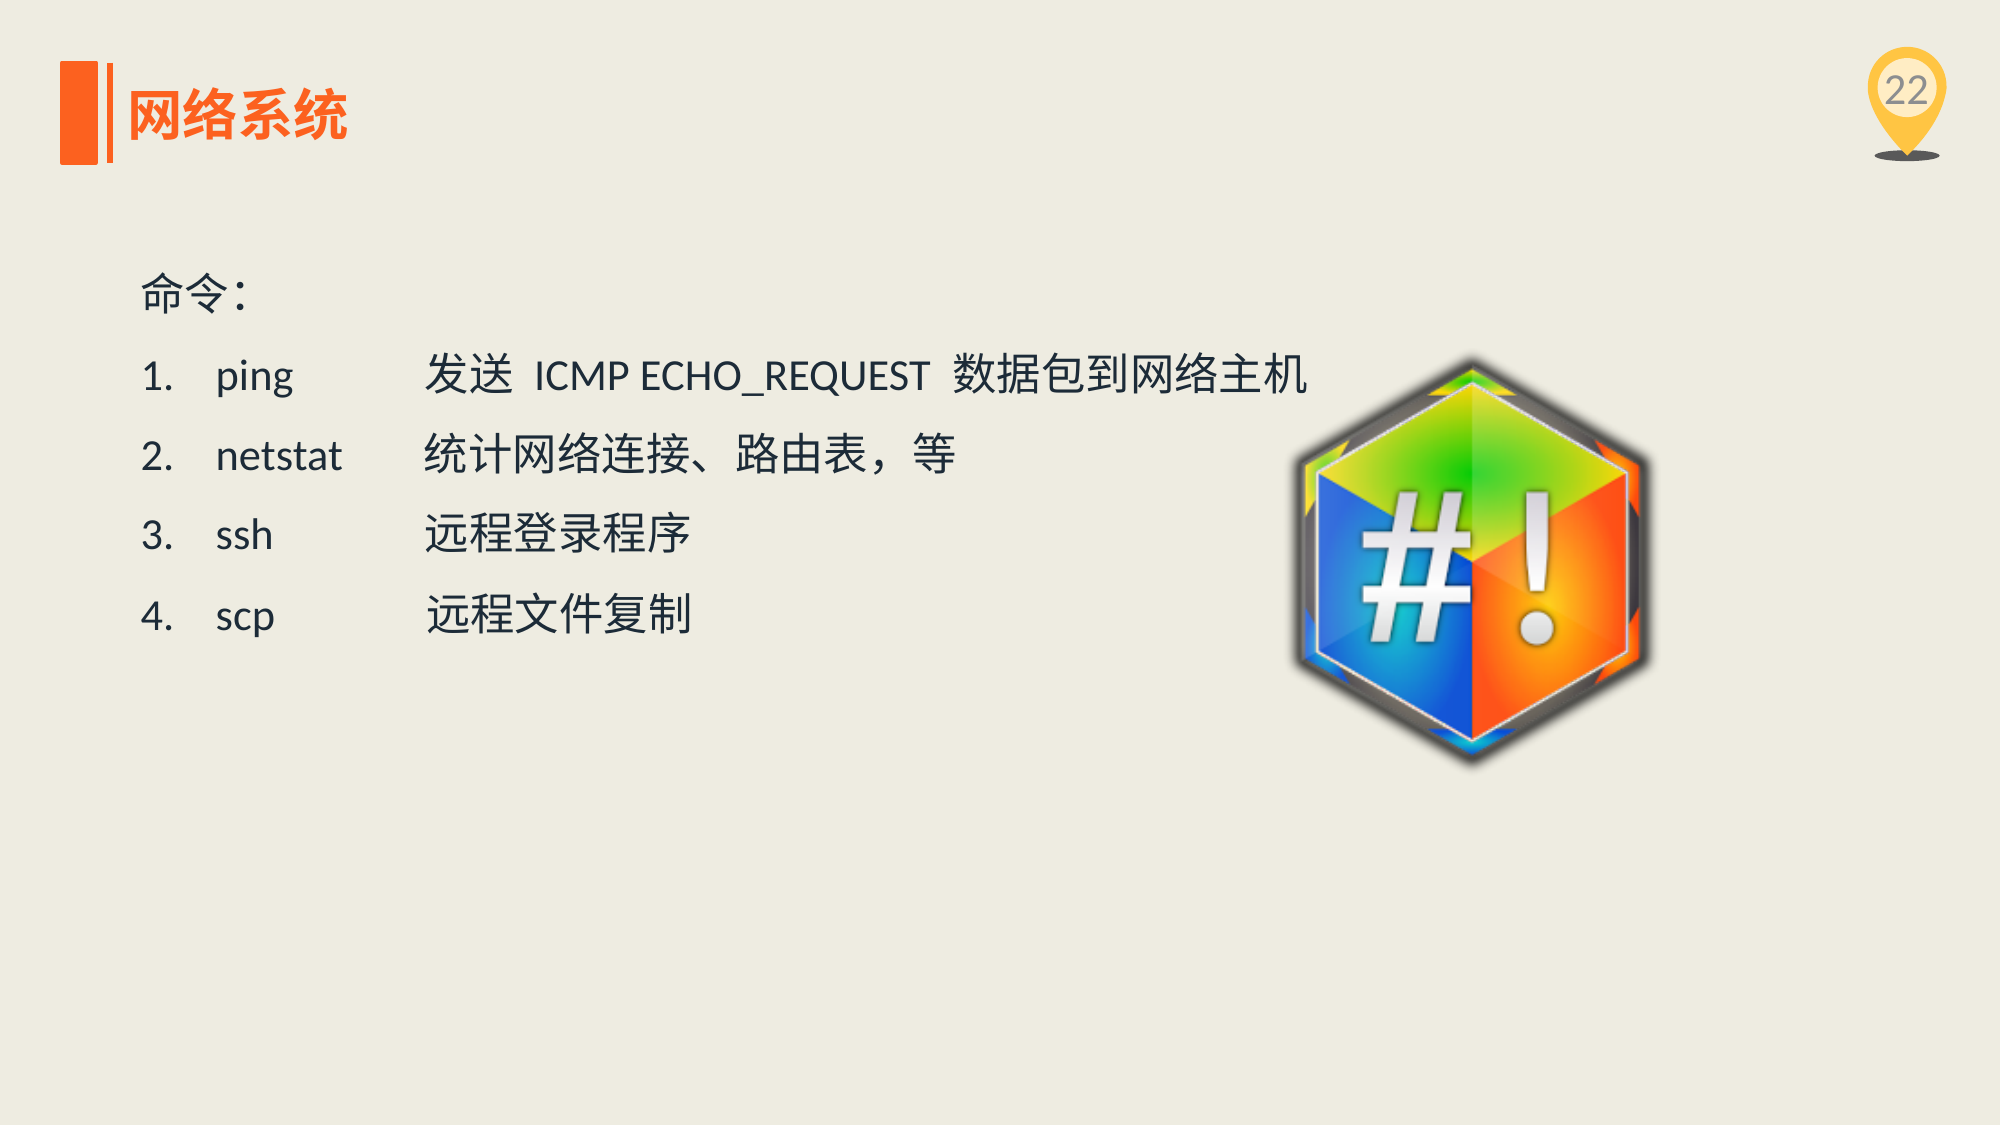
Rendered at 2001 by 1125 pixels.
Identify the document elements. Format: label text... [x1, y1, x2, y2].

slide_number 22 [1673, 57, 2000, 118]
picture [1247, 337, 1698, 788]
text_box 网络系统 [115, 72, 577, 154]
text_box [60, 61, 98, 165]
text_box 命令： ping 发送 ICMP ECHO_REQUEST 数据包到网络主机 netstat 统计网络连接、路由表，等 ssh 远程登录程序 scp 远程文件复制 [125, 231, 1426, 647]
